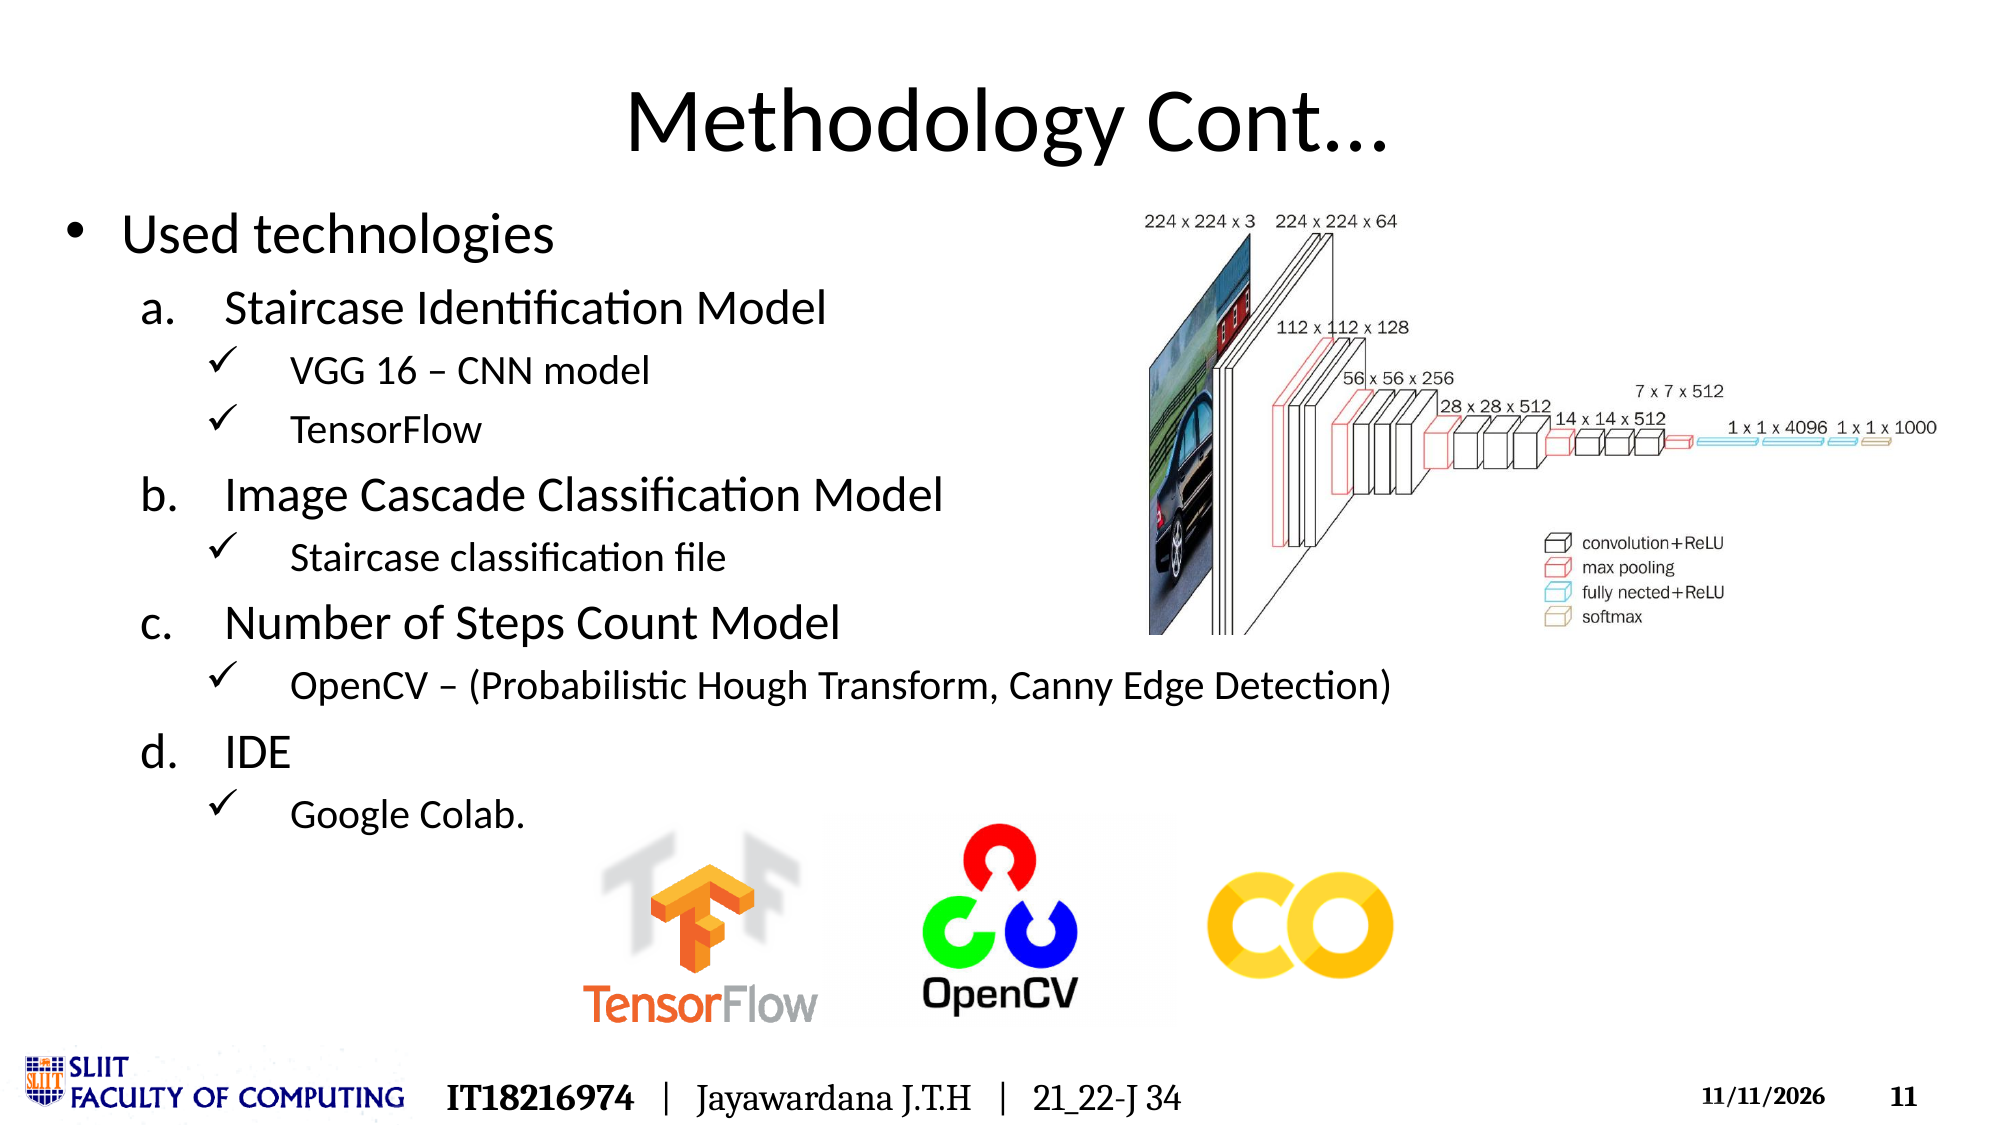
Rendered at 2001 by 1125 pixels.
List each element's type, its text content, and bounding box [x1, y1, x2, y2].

title Methodology Cont... [50, 50, 1967, 180]
picture [576, 802, 1424, 1049]
picture [1117, 204, 1951, 636]
picture [0, 1045, 413, 1124]
list Used technologies Staircase Identification Model VGG 16 – CNN model TensorFlow Image Cascade Classification Model Staircase classification file Number of Steps Count Model OpenCV – (Probabilistic Hough Transform, Canny Edge Detection) IDE Google Colab. [50, 187, 1967, 1038]
